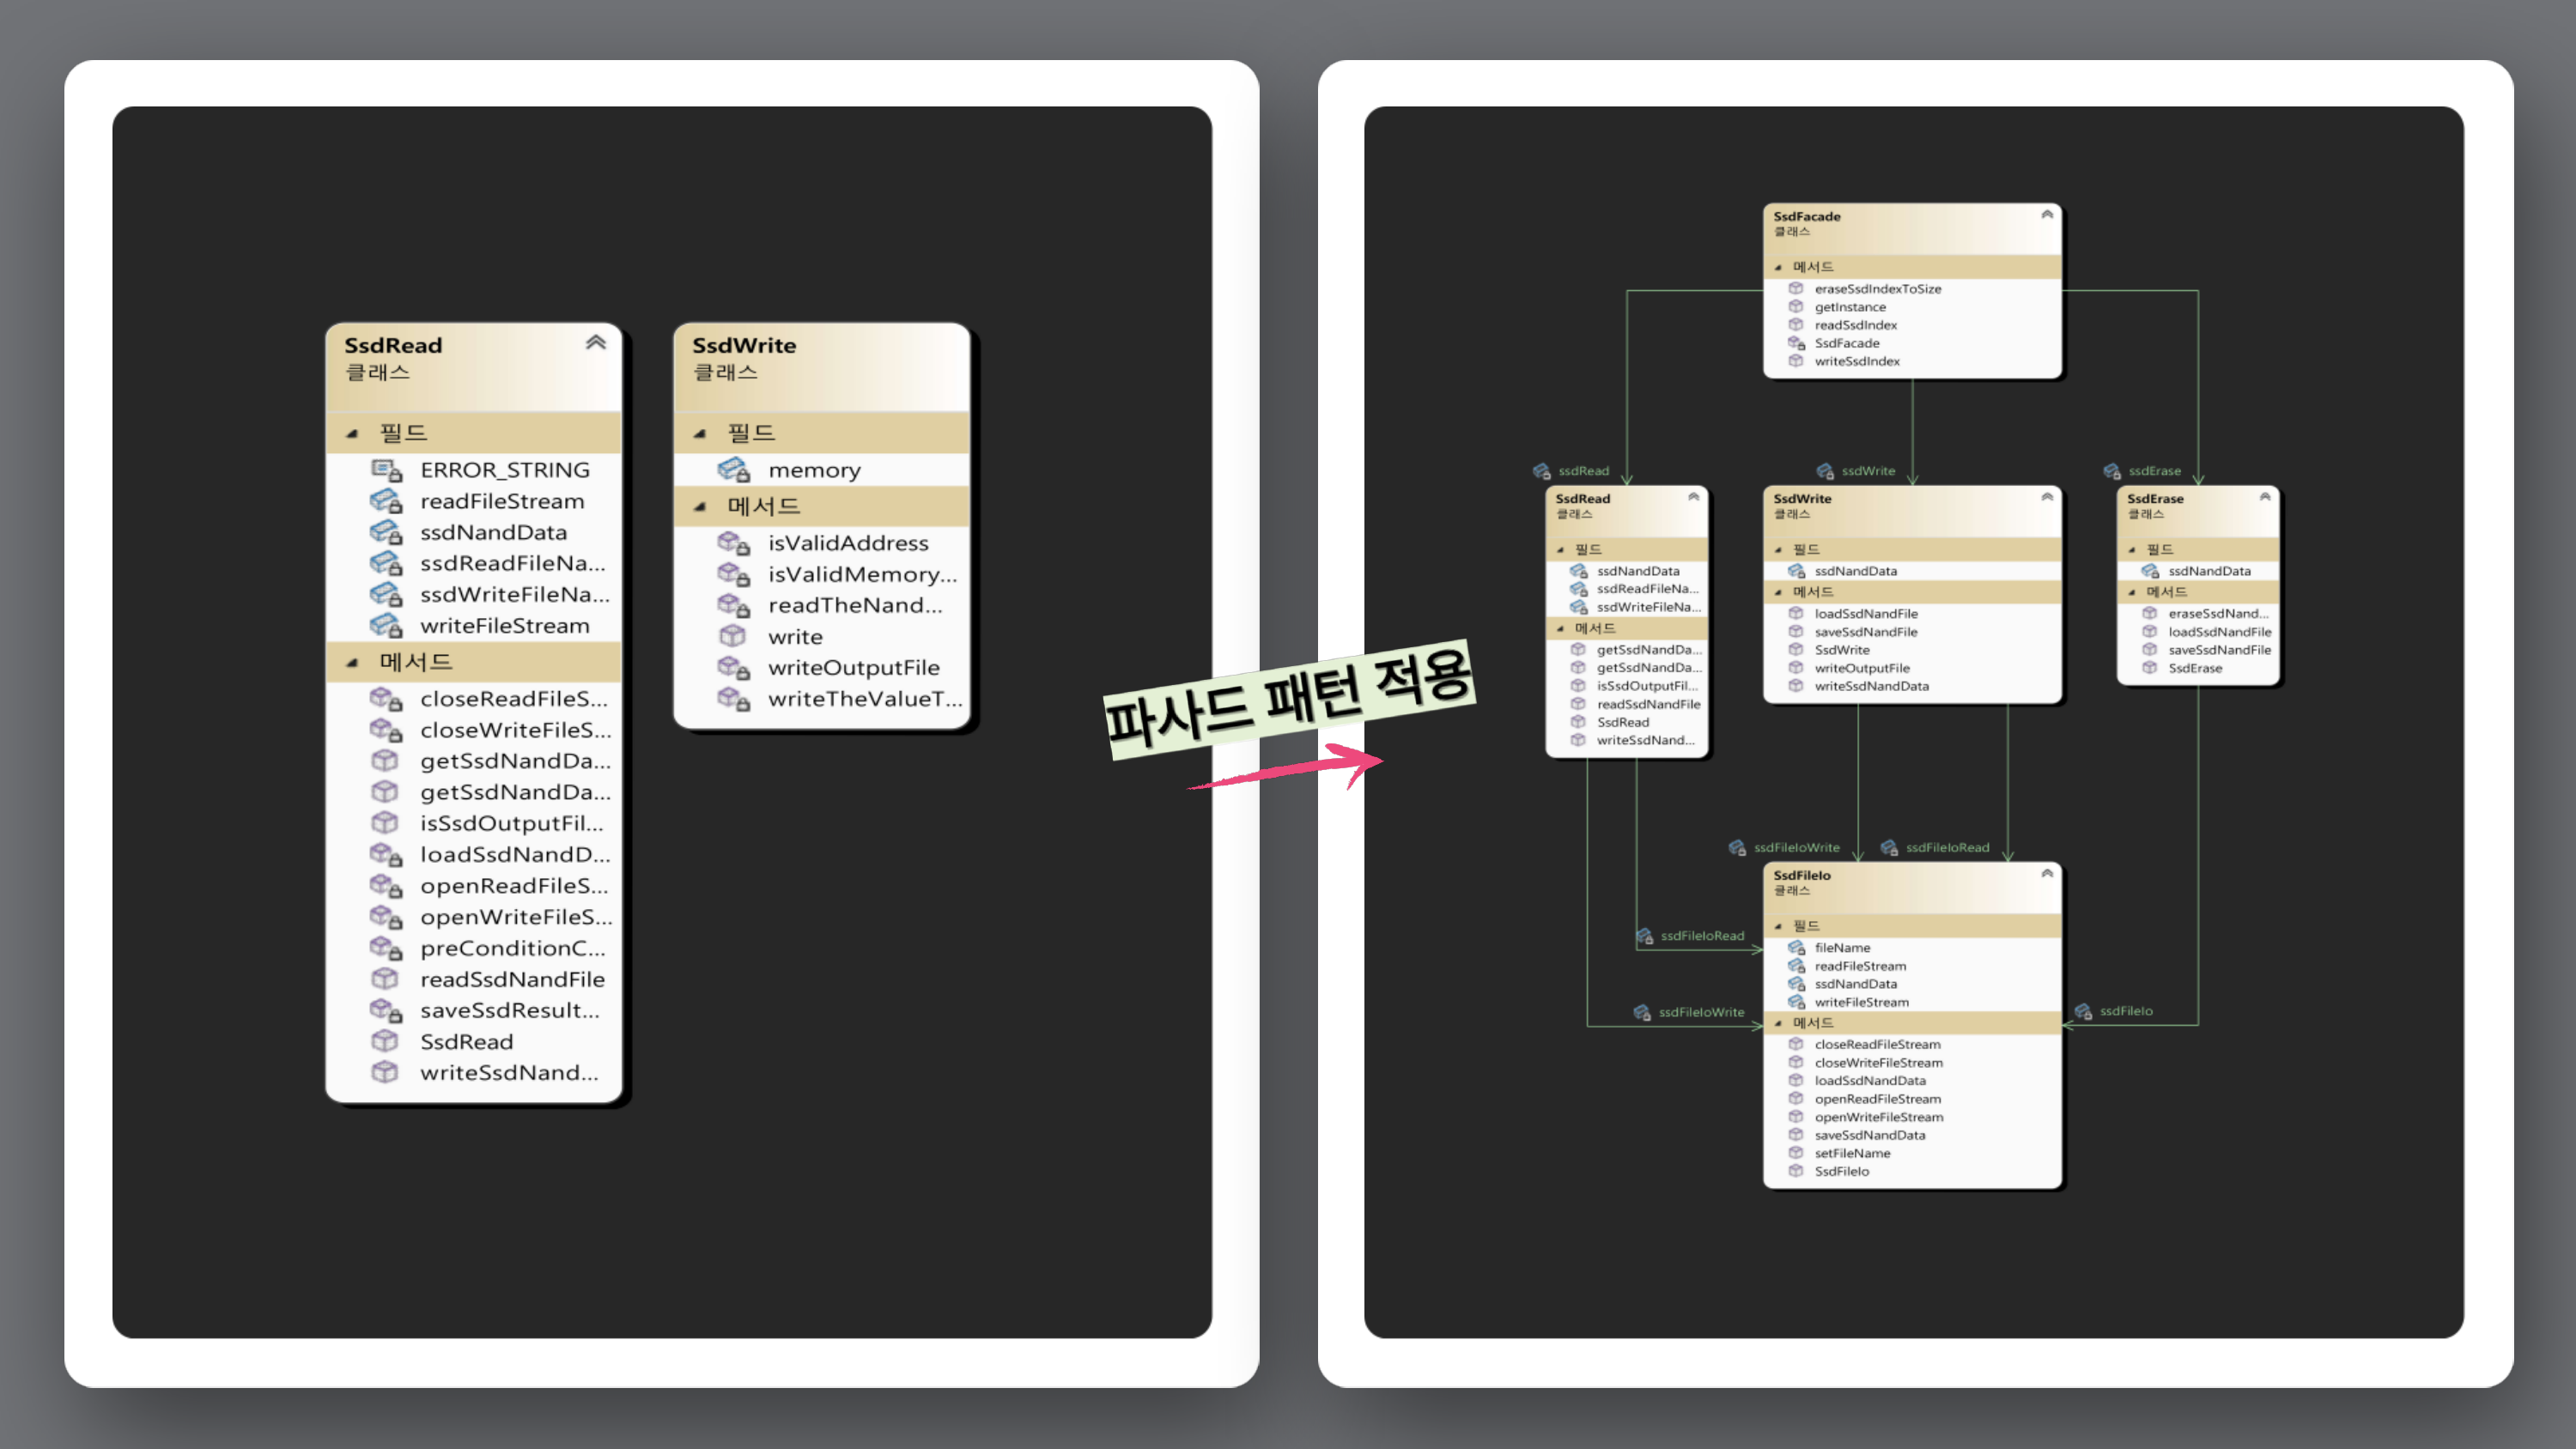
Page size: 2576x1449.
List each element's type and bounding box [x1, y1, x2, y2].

picture [64, 60, 2514, 1388]
